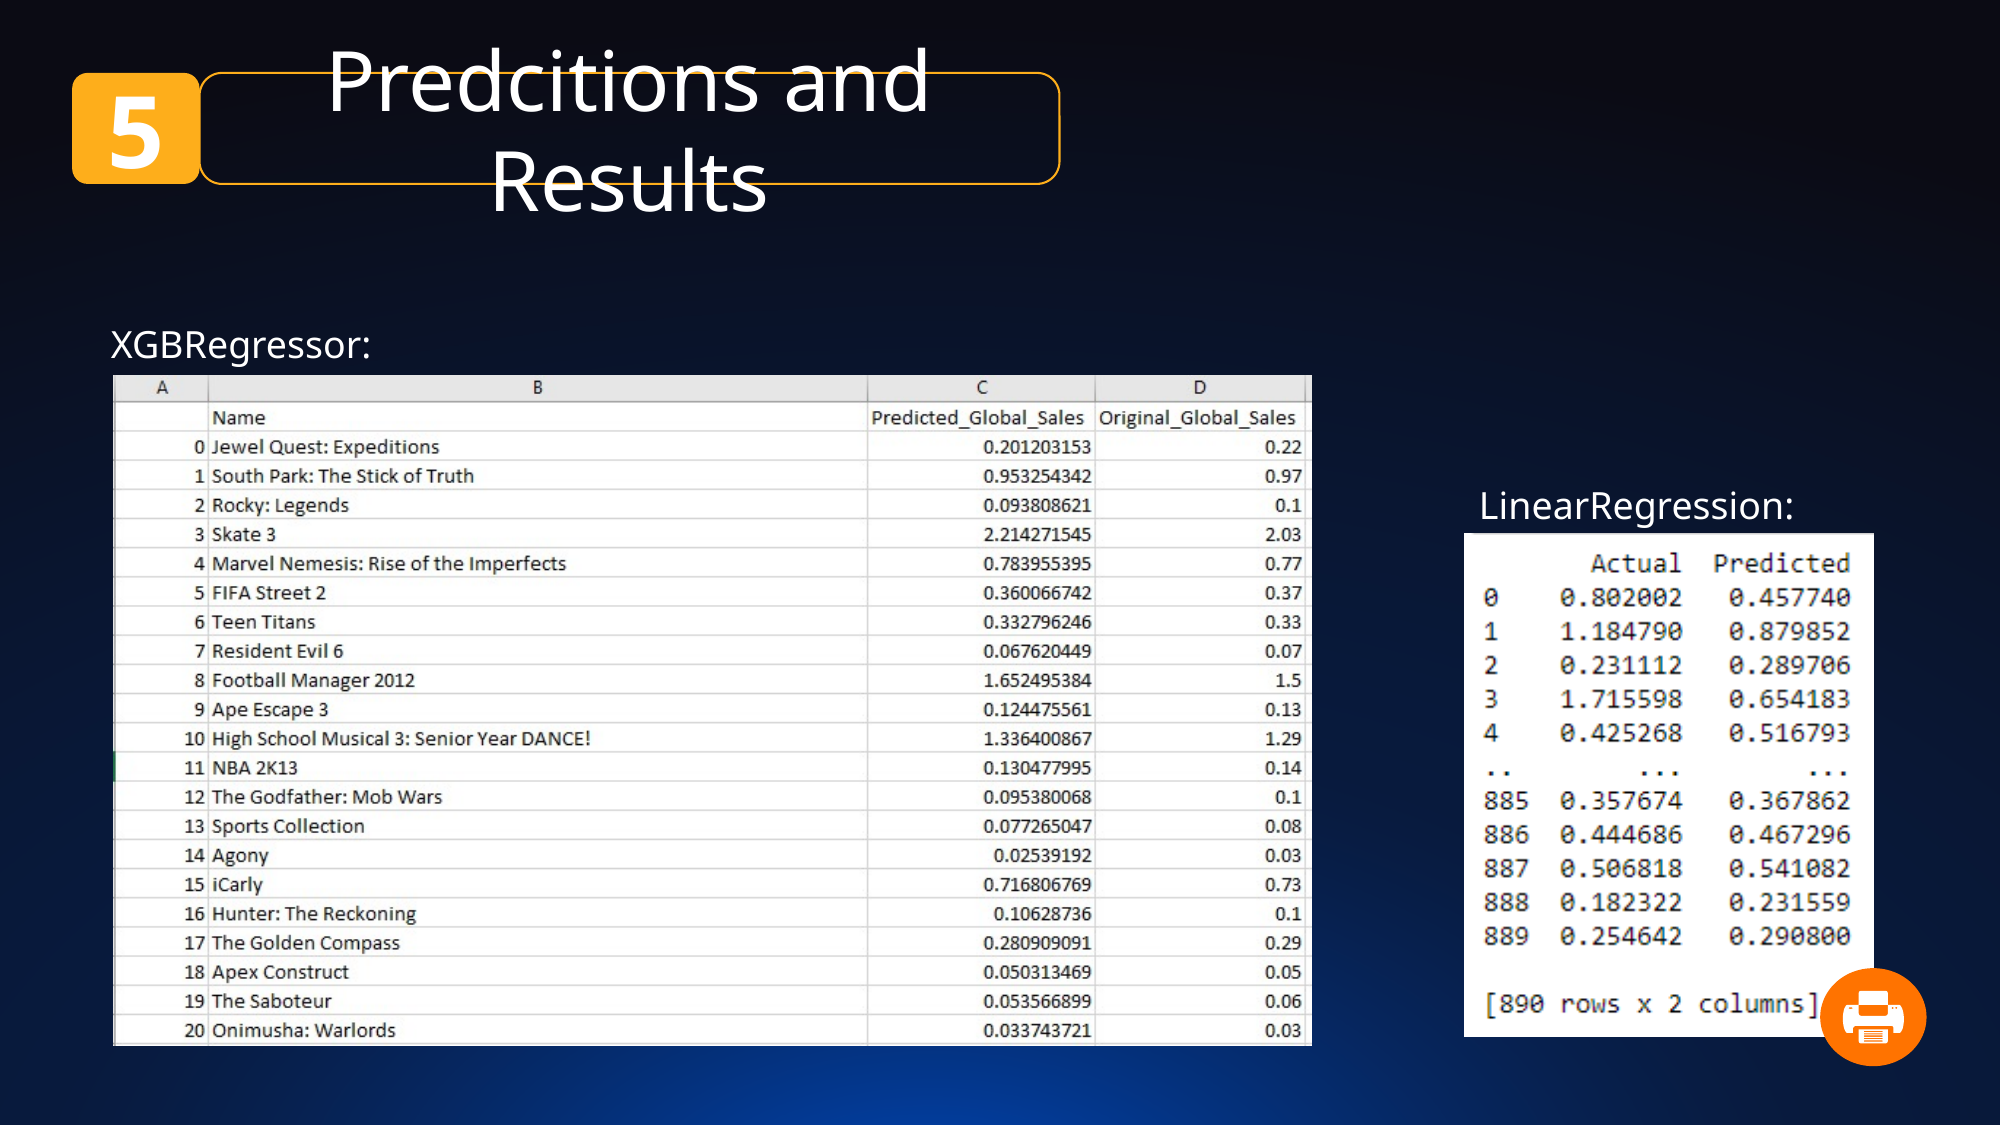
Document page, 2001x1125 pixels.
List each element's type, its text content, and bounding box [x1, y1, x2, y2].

text_box Predcitions and Results [198, 71, 1061, 185]
text_box LinearRegression: [1464, 474, 1977, 534]
text_box XGBRegressor: [96, 314, 609, 374]
picture [0, 0, 2000, 1125]
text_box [1820, 968, 1927, 1067]
text_box 5 [71, 71, 201, 185]
